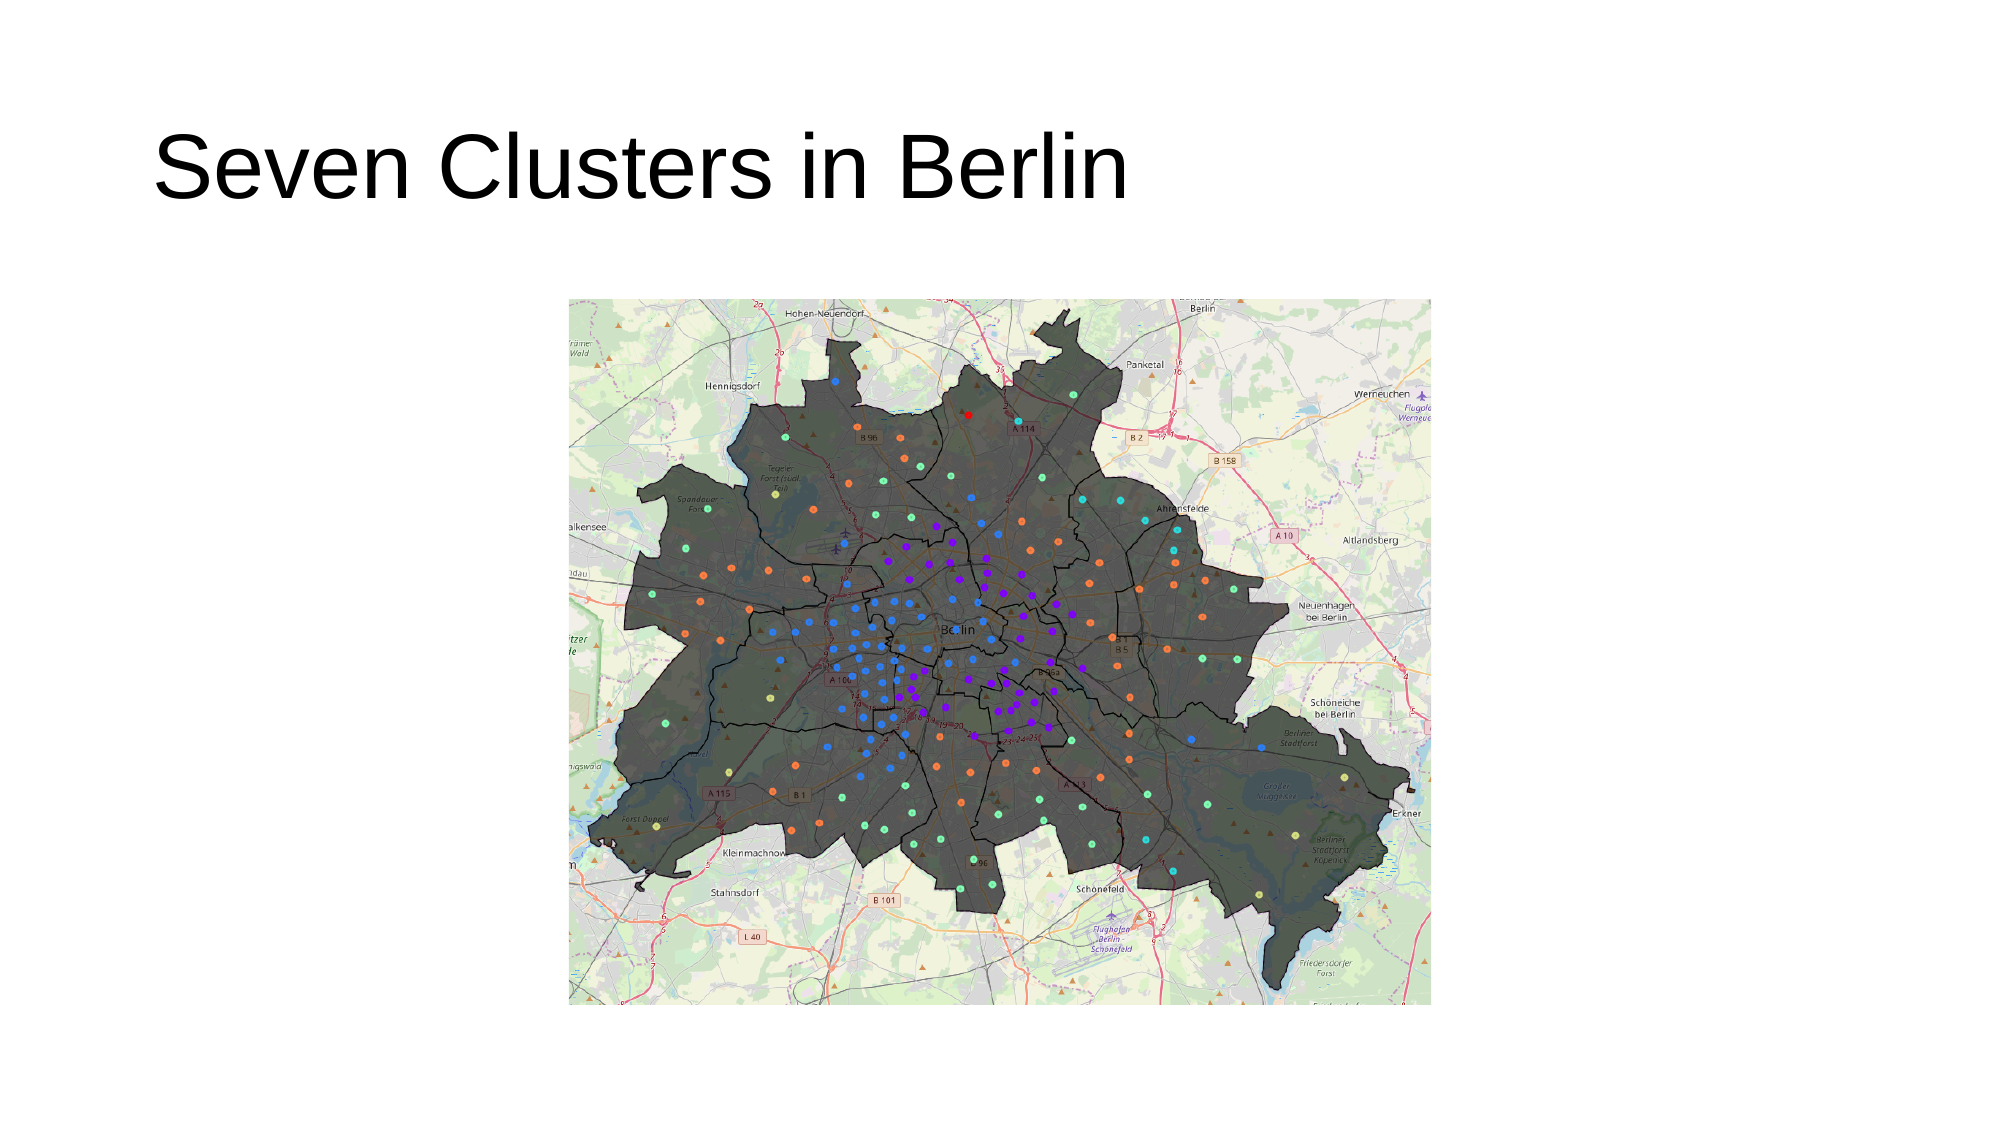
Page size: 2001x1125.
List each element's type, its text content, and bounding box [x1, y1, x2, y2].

picture [568, 299, 1432, 1005]
title Seven Clusters in Berlin [137, 59, 1863, 278]
